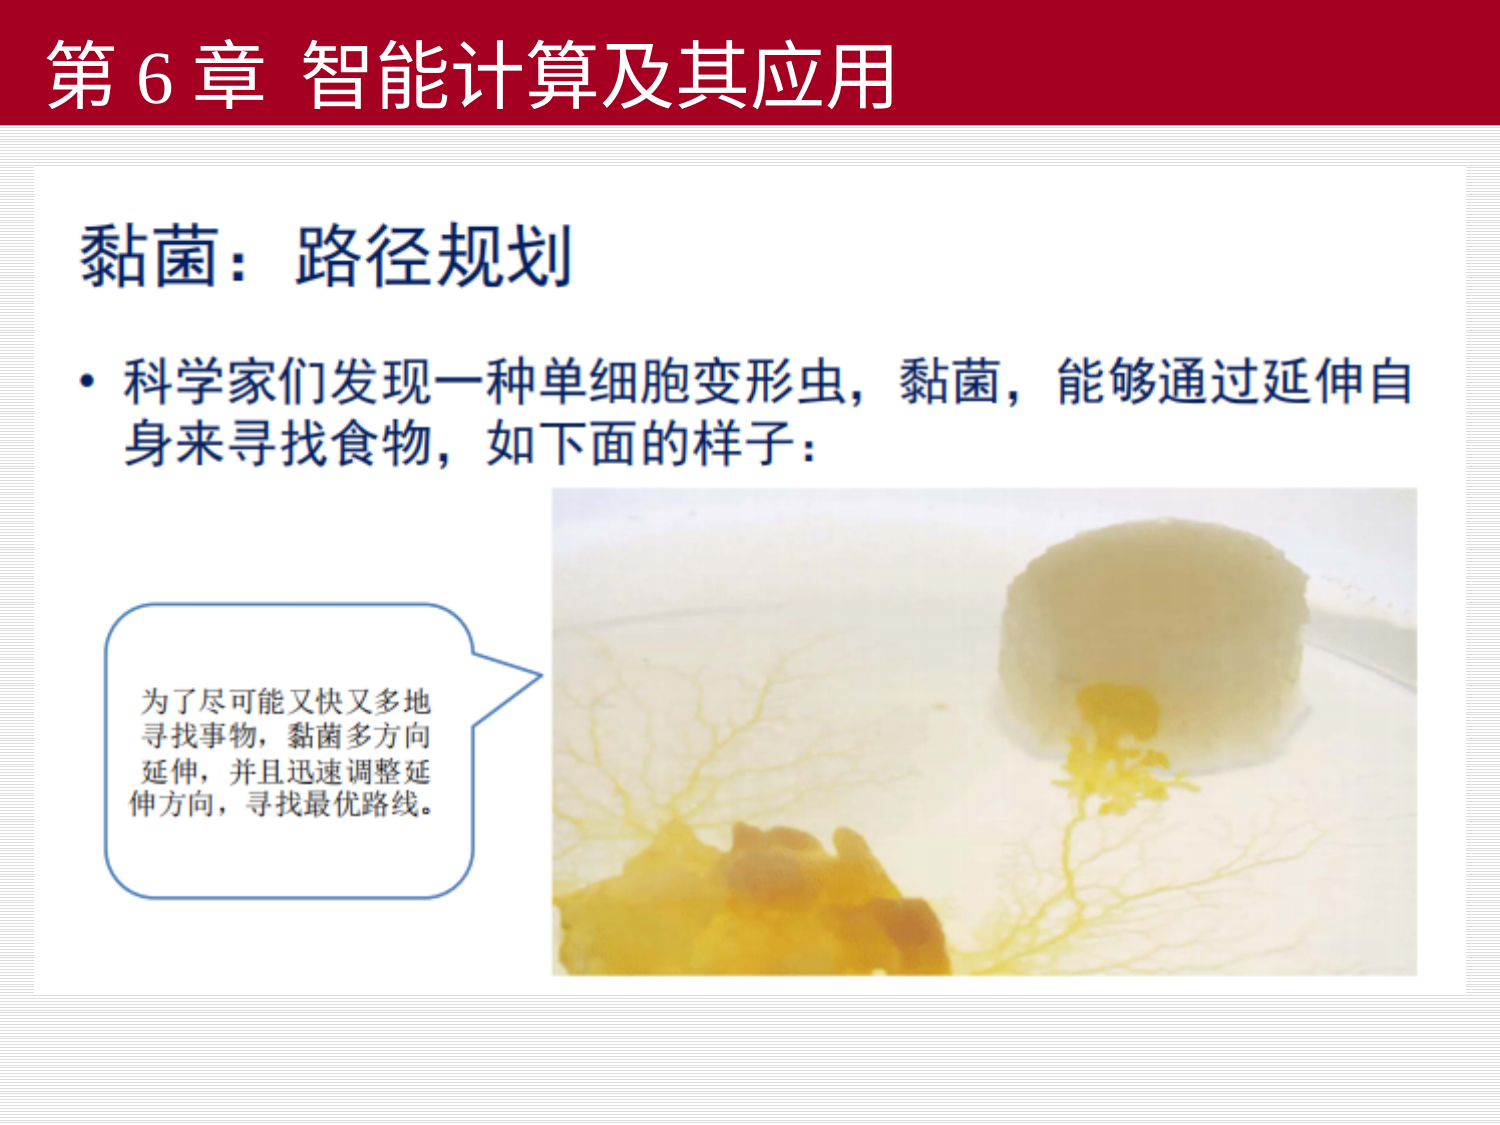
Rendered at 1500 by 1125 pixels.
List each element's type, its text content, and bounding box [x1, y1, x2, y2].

picture [34, 167, 1466, 996]
text_box 第6章 智能计算及其应用 [0, 0, 1500, 126]
